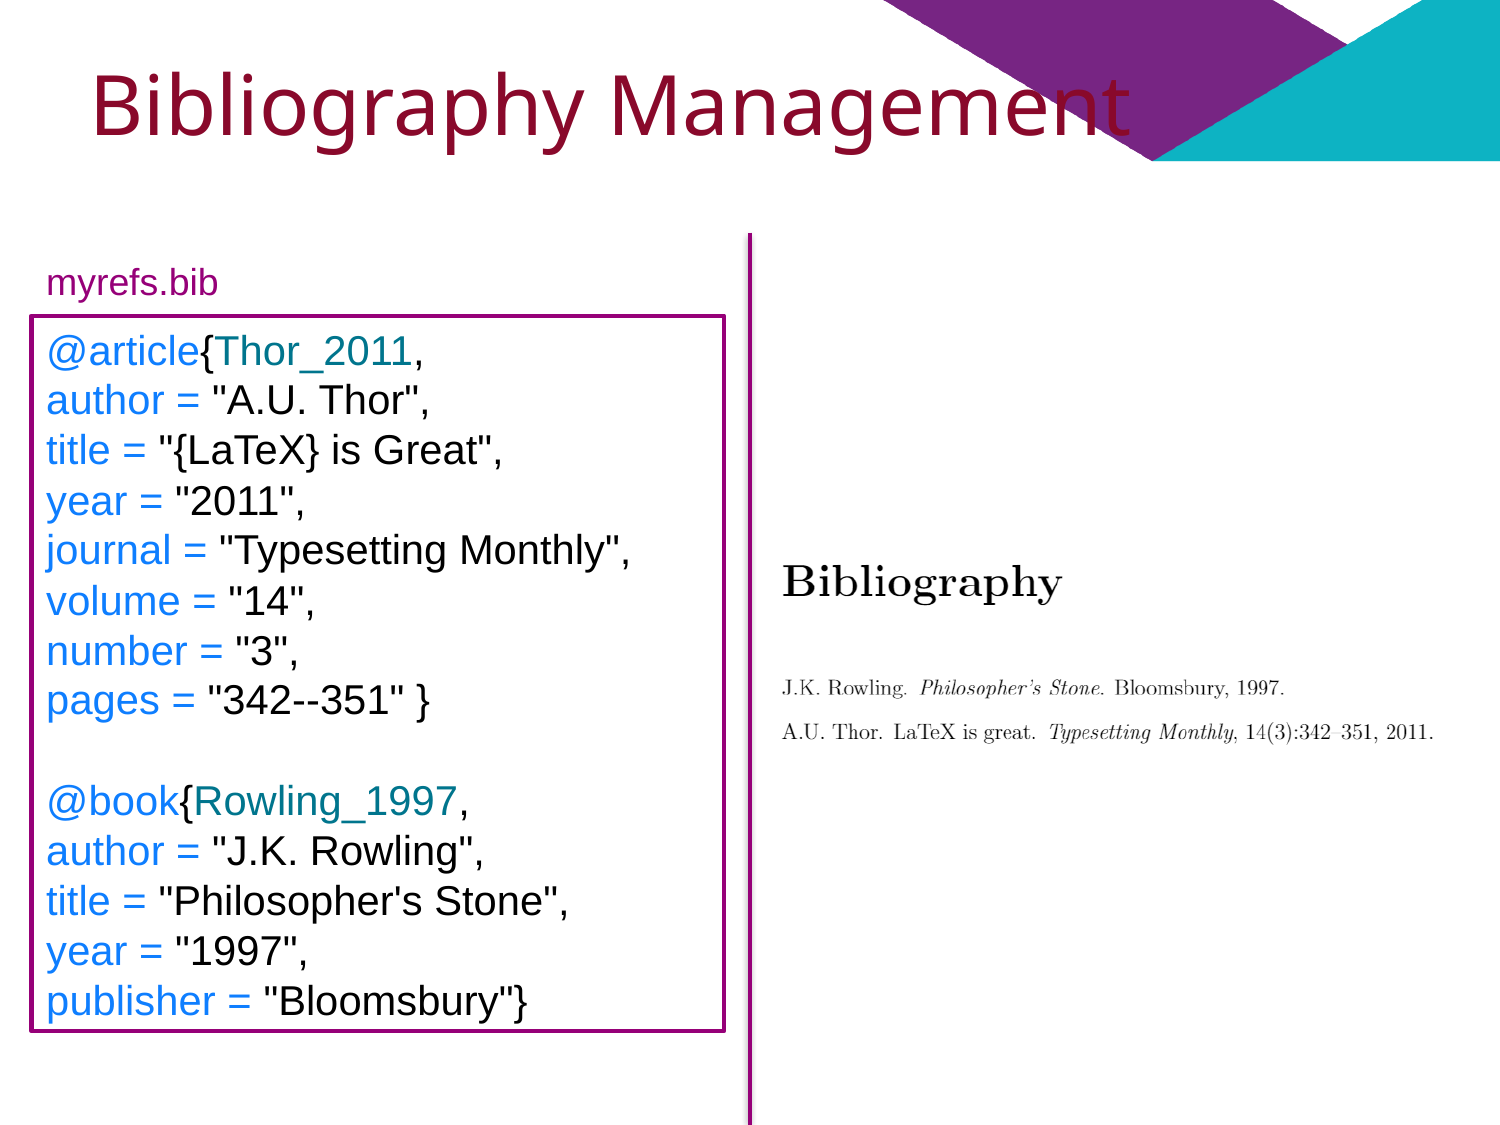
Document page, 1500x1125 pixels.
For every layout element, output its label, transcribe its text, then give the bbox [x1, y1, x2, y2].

picture [0, 0, 1500, 163]
picture [777, 557, 1441, 749]
title Bibliography Management [75, 45, 1425, 233]
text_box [31, 250, 725, 1039]
